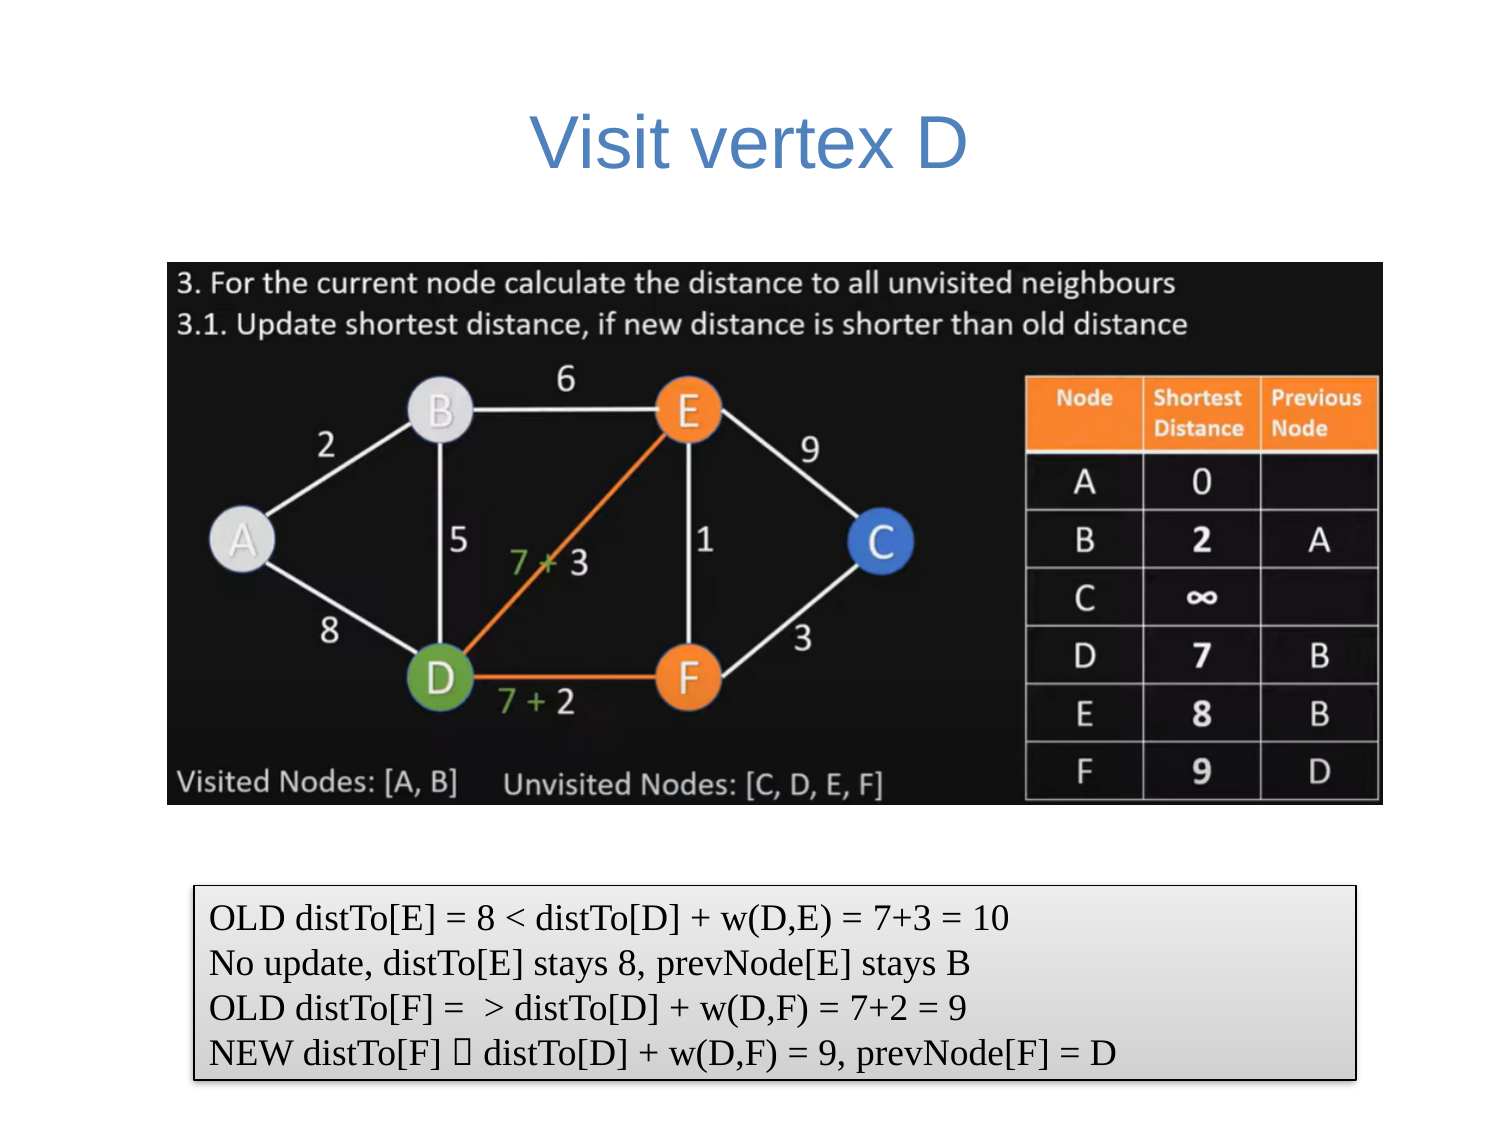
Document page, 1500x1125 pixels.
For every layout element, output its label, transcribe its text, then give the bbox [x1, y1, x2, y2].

picture [167, 262, 1383, 805]
title Visit vertex D [75, 45, 1425, 233]
